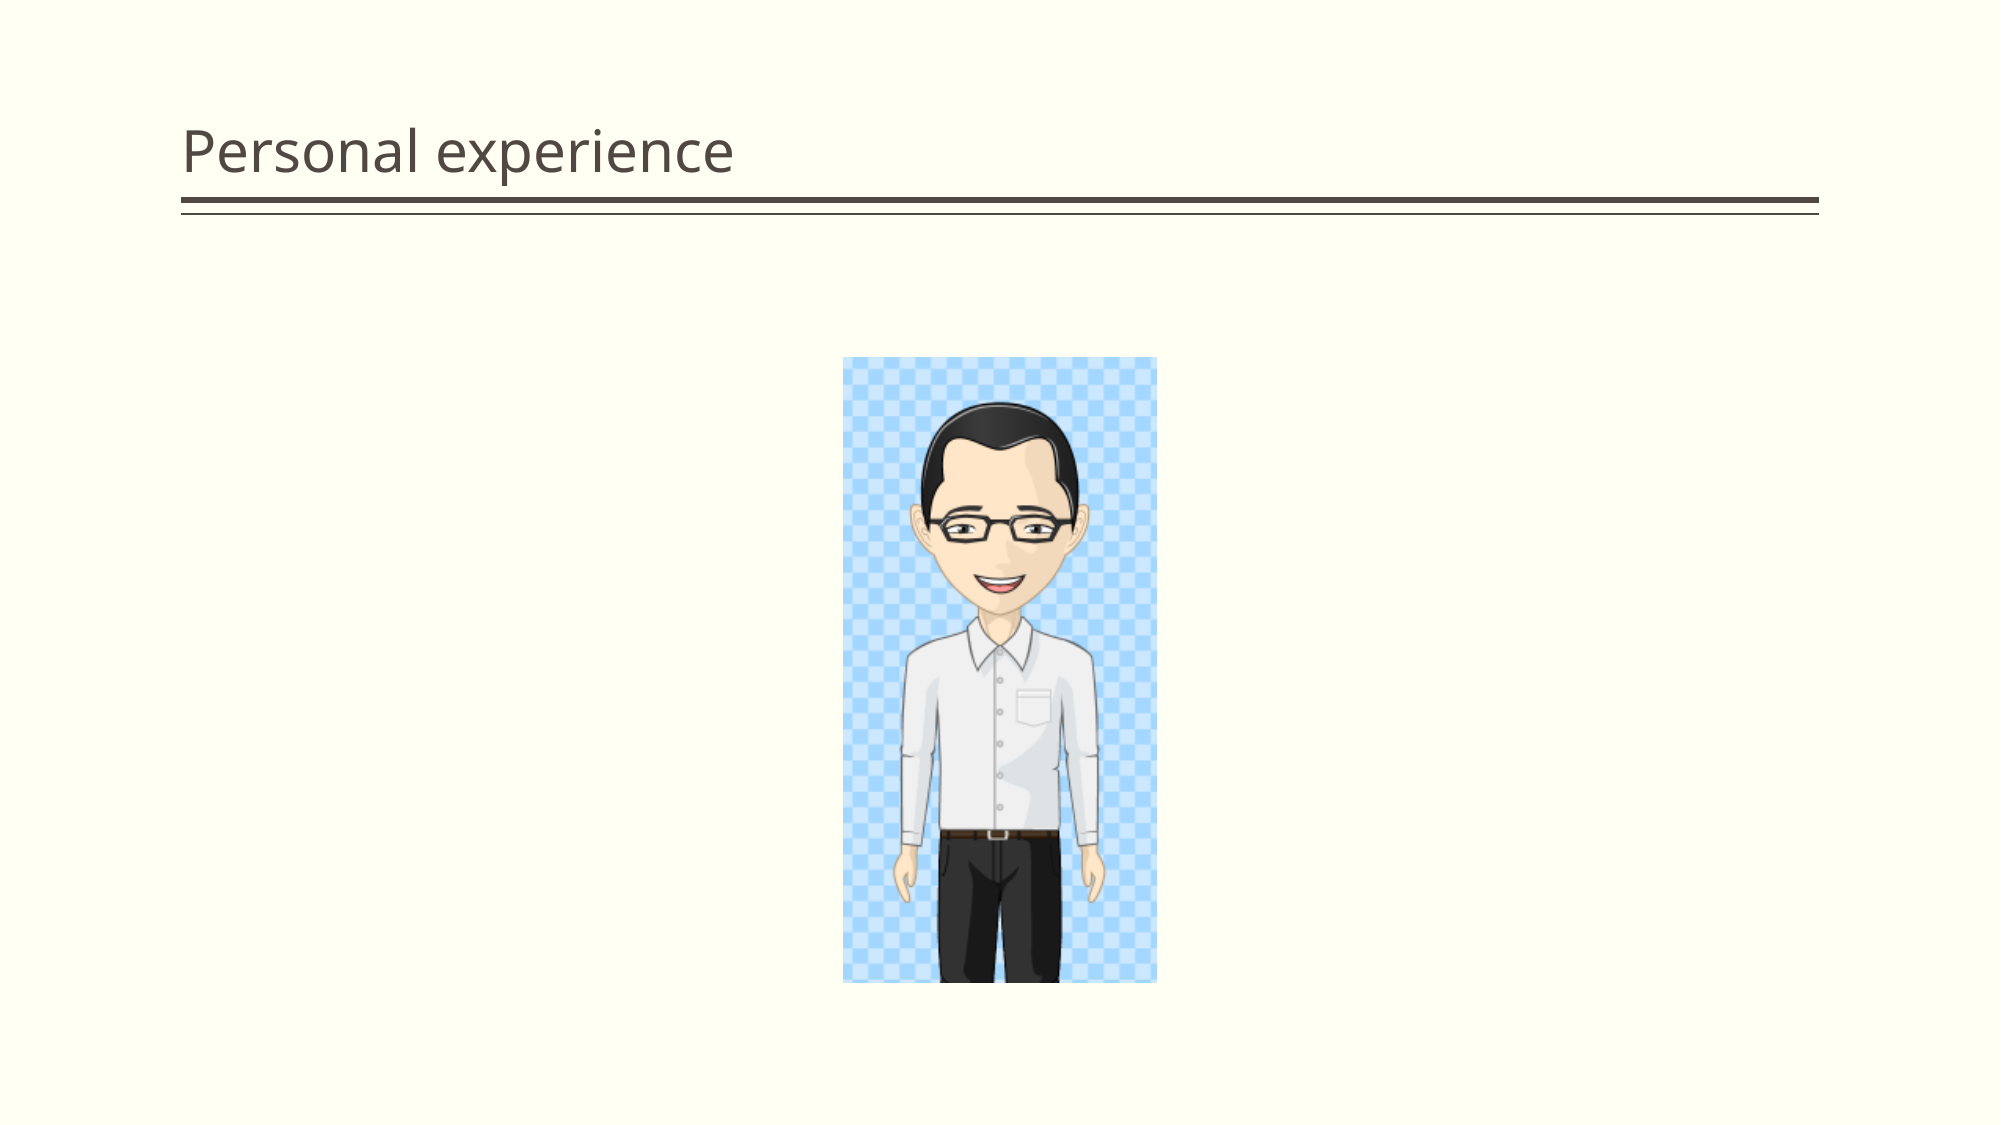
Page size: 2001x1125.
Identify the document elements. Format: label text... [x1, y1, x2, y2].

title Personal experience [181, 12, 1819, 193]
picture [843, 357, 1157, 983]
